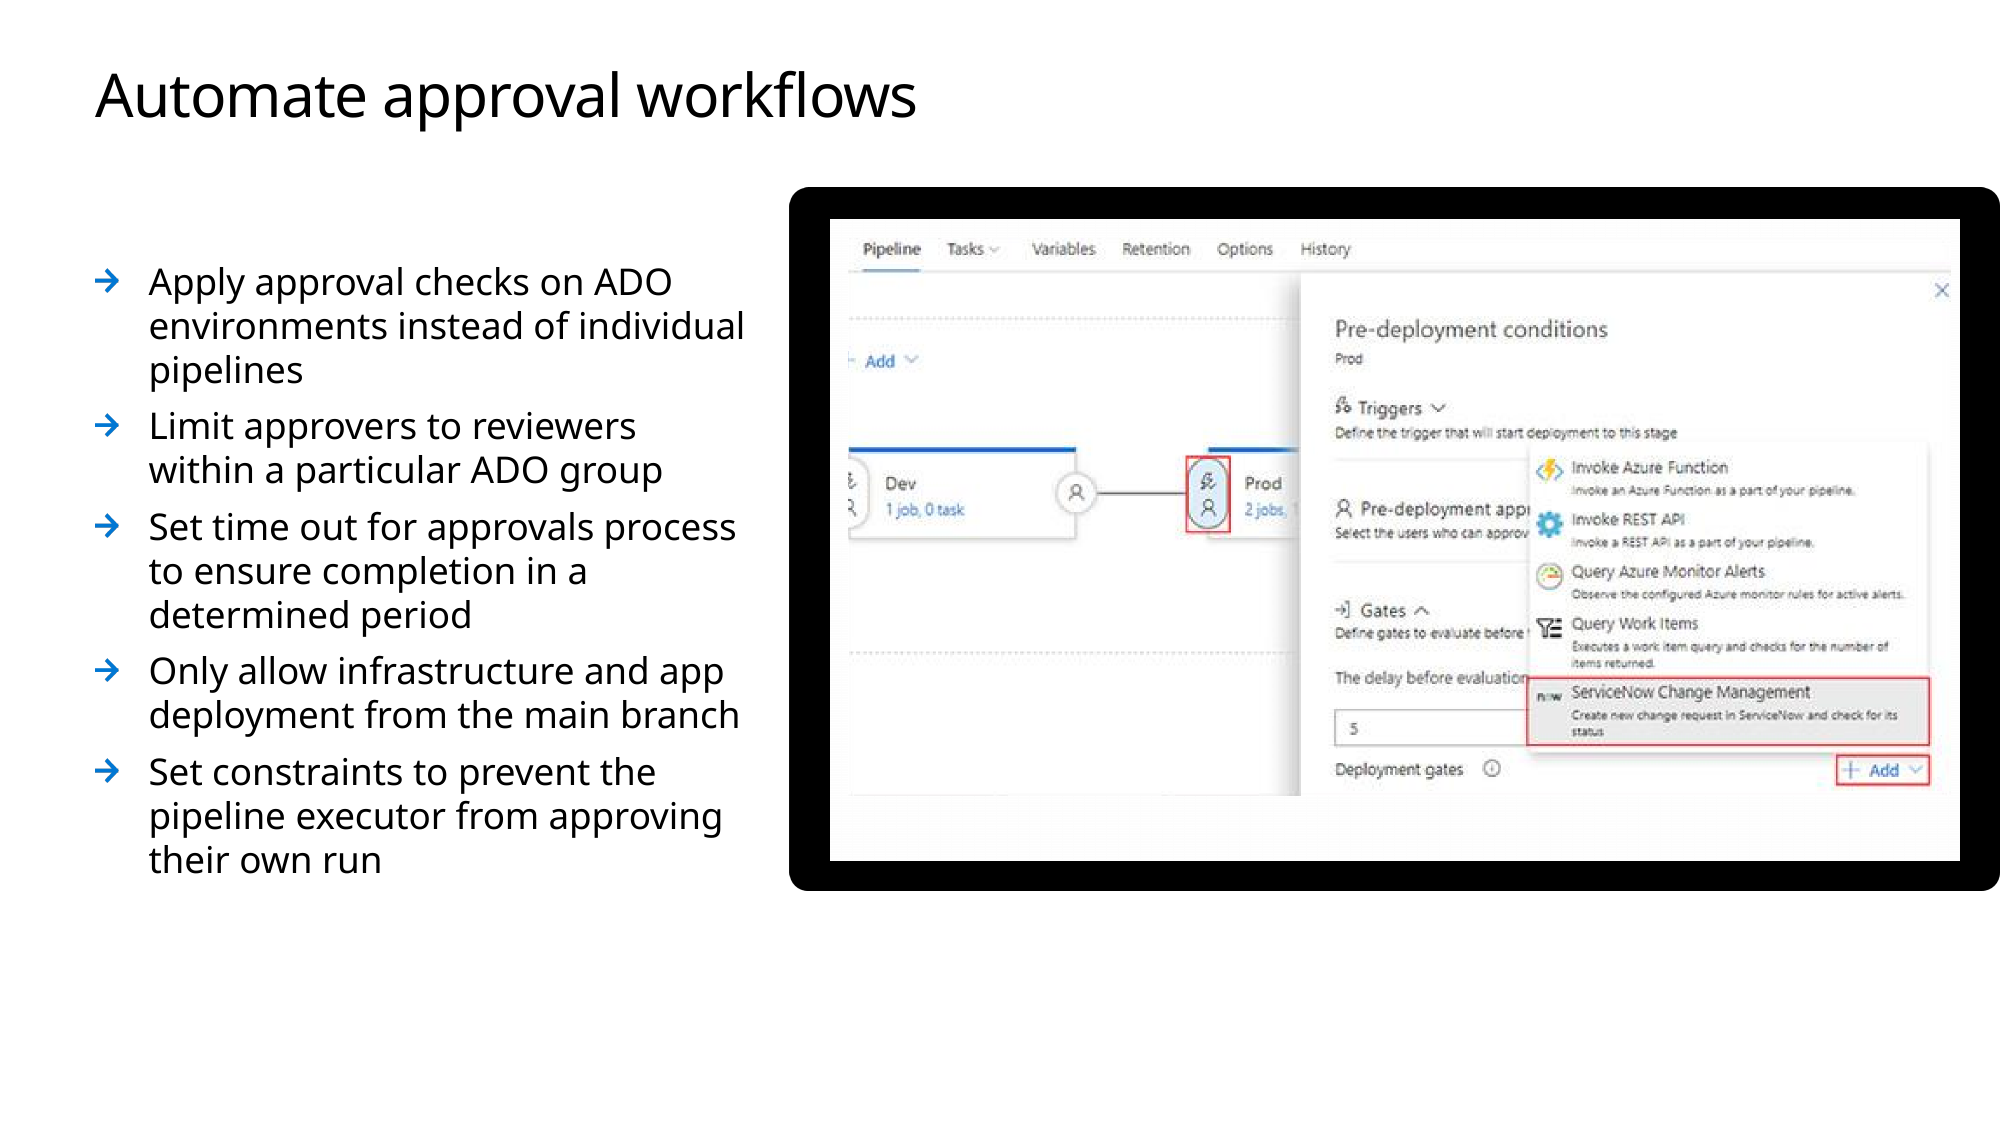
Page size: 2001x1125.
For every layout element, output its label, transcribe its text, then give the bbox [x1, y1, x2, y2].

picture [94, 758, 119, 783]
title Automate approval workflows [95, 53, 1274, 203]
picture [94, 658, 119, 682]
picture [94, 513, 119, 538]
picture [94, 413, 119, 437]
text_box Apply approval checks on ADO environments instead of individual pipelines Limit approvers to reviewers within a particular ADO group Set time out for approvals process to ensure completion in a determined period Only allow infrastructure and app deployment from the main branch Set constraints to prevent the pipeline executor from approving their own run [94, 202, 750, 938]
picture [789, 187, 2000, 891]
picture [94, 268, 119, 293]
